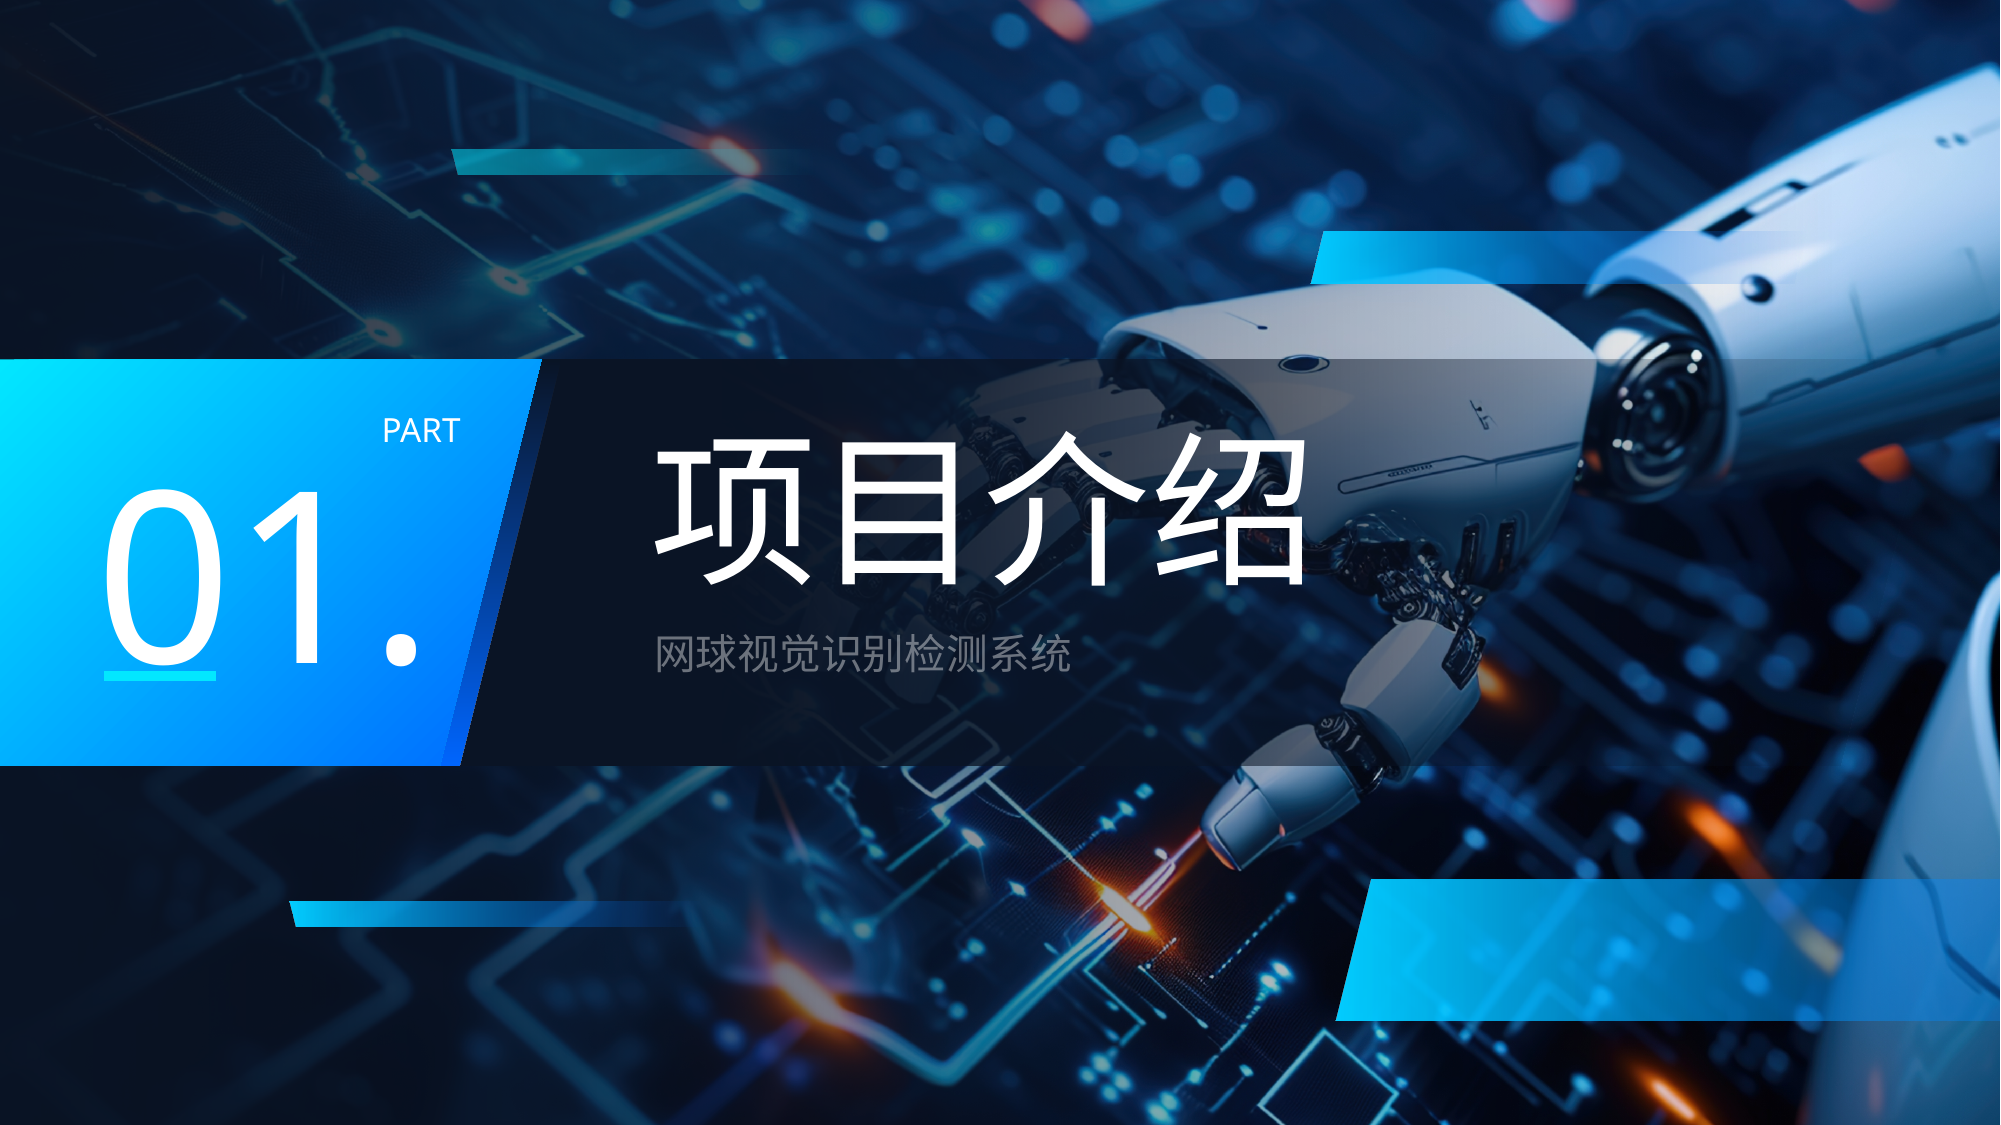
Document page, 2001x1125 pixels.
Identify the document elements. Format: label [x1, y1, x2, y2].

text_box [0, 359, 561, 766]
text_box [0, 0, 2000, 1125]
text_box [83, 409, 522, 722]
